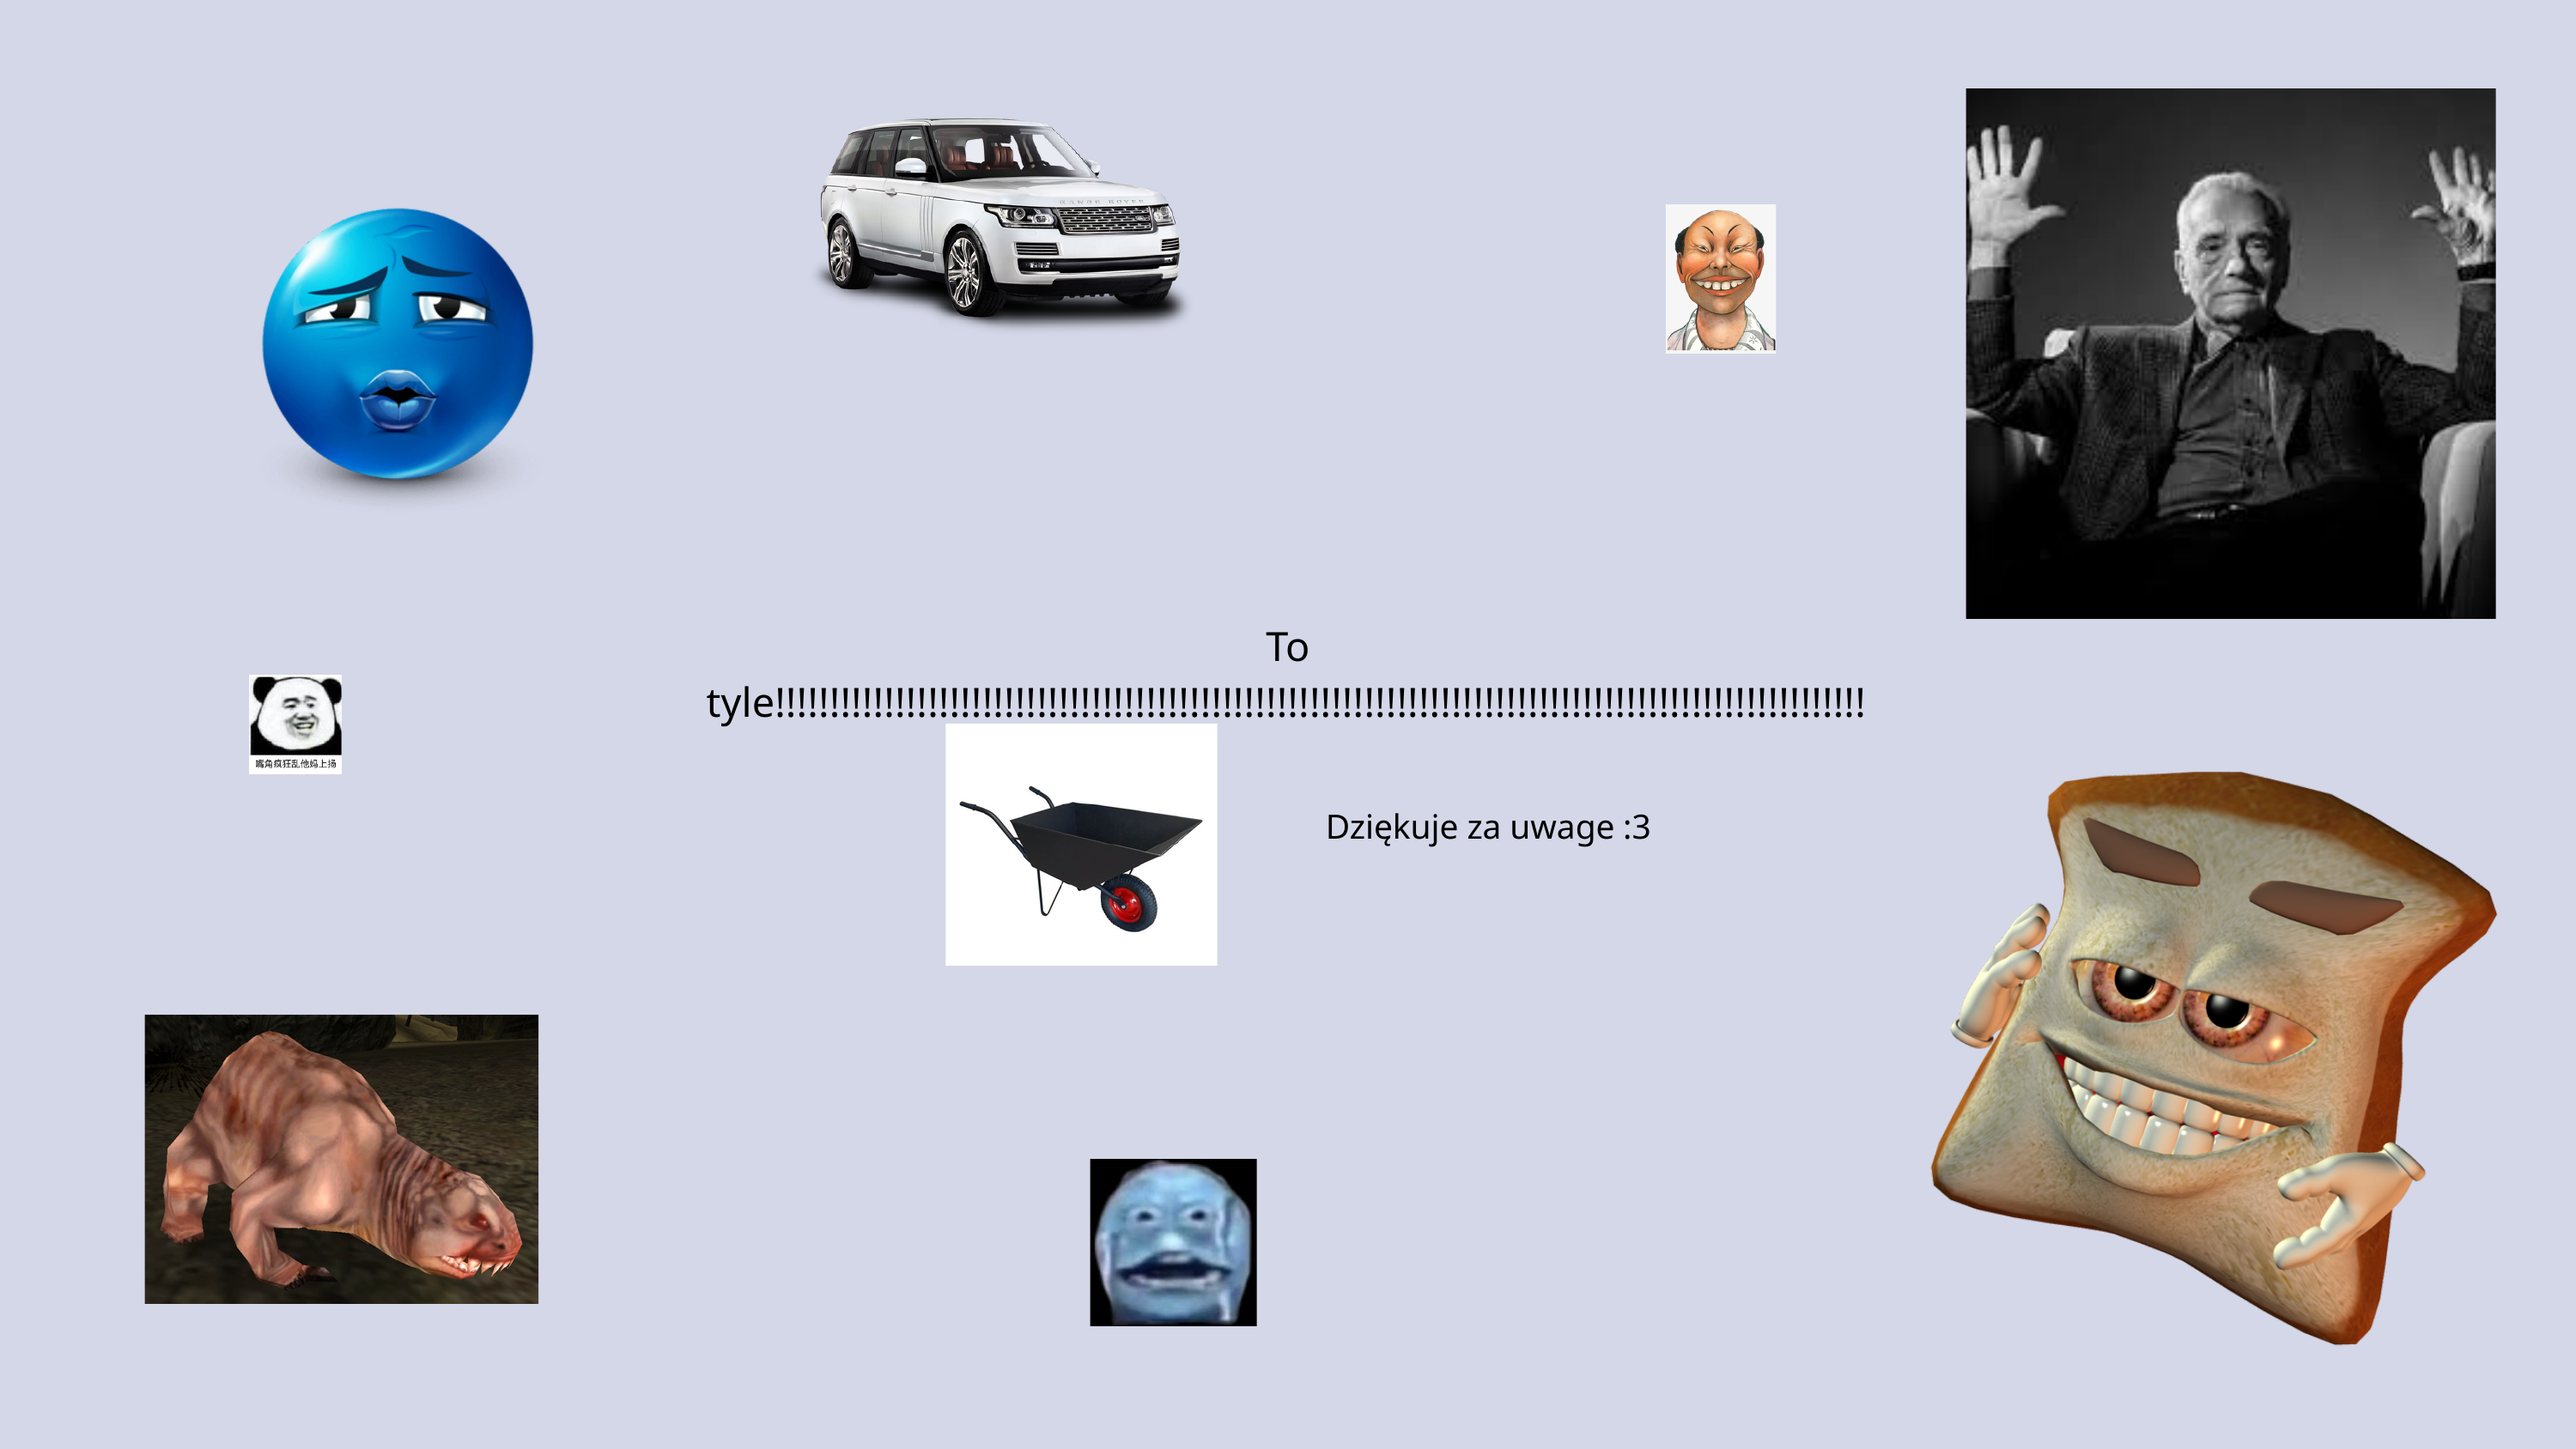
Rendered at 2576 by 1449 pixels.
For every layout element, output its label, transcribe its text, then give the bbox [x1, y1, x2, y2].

text_box [1965, 88, 2496, 619]
text_box [144, 1015, 539, 1304]
text_box Dziękuje za uwage :3 [889, 798, 2087, 846]
text_box [945, 726, 1218, 798]
text_box [249, 675, 342, 774]
text_box [805, 88, 1200, 347]
text_box [199, 145, 597, 543]
text_box [1666, 204, 1777, 354]
text_box [1090, 1159, 1257, 1326]
text_box [1917, 734, 2513, 1379]
text_box To tyle!!!!!!!!!!!!!!!!!!!!!!!!!!!!!!!!!!!!!!!!!!!!!!!!!!!!!!!!!!!!!!!!!!!!!!!!!!!!!!!!!!!!!!!!!!!!!!!!!!!! [689, 612, 1887, 726]
text_box [945, 846, 1218, 966]
